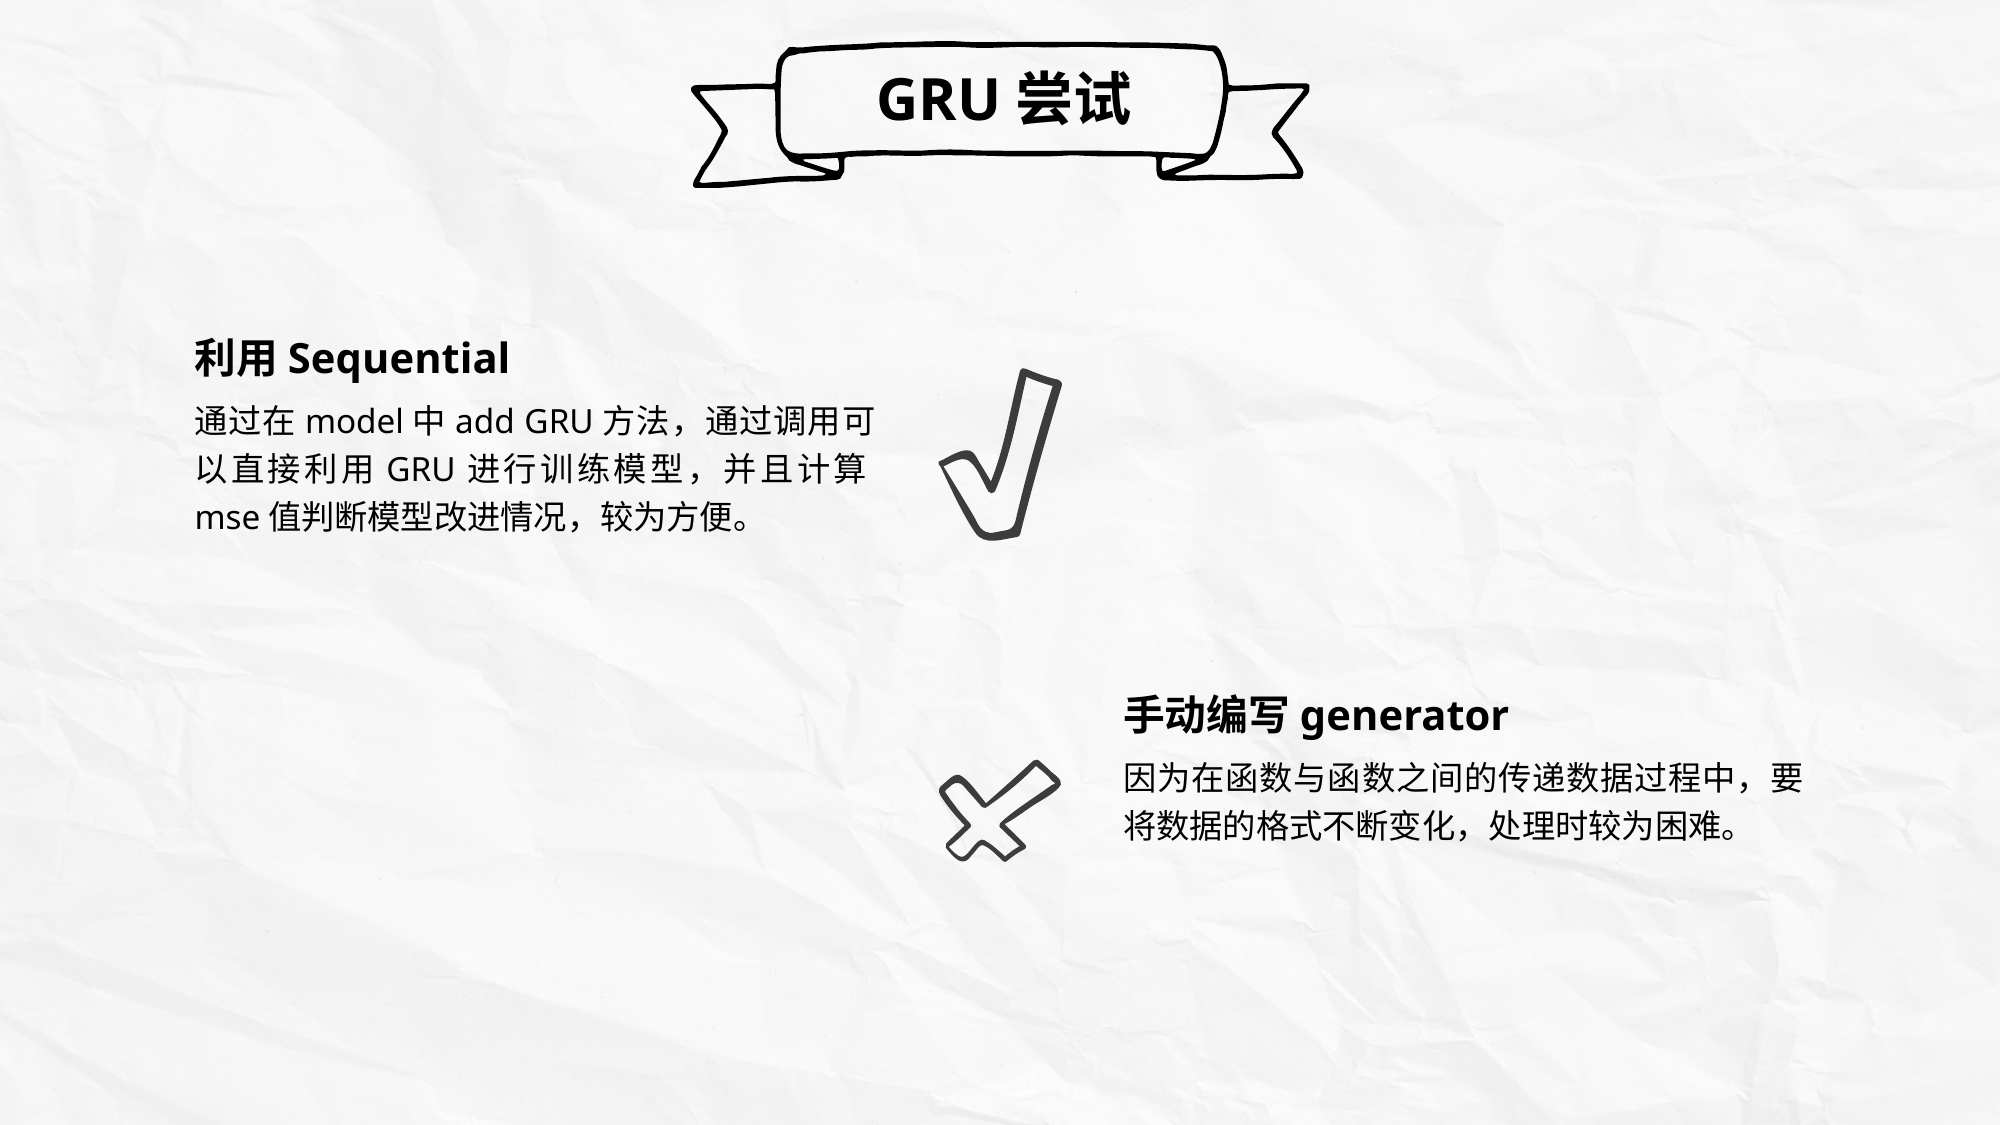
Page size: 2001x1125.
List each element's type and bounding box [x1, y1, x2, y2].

text_box [179, 314, 891, 542]
picture [938, 759, 1061, 863]
picture [937, 367, 1062, 541]
text_box [1108, 671, 1820, 850]
text_box [690, 41, 1310, 189]
